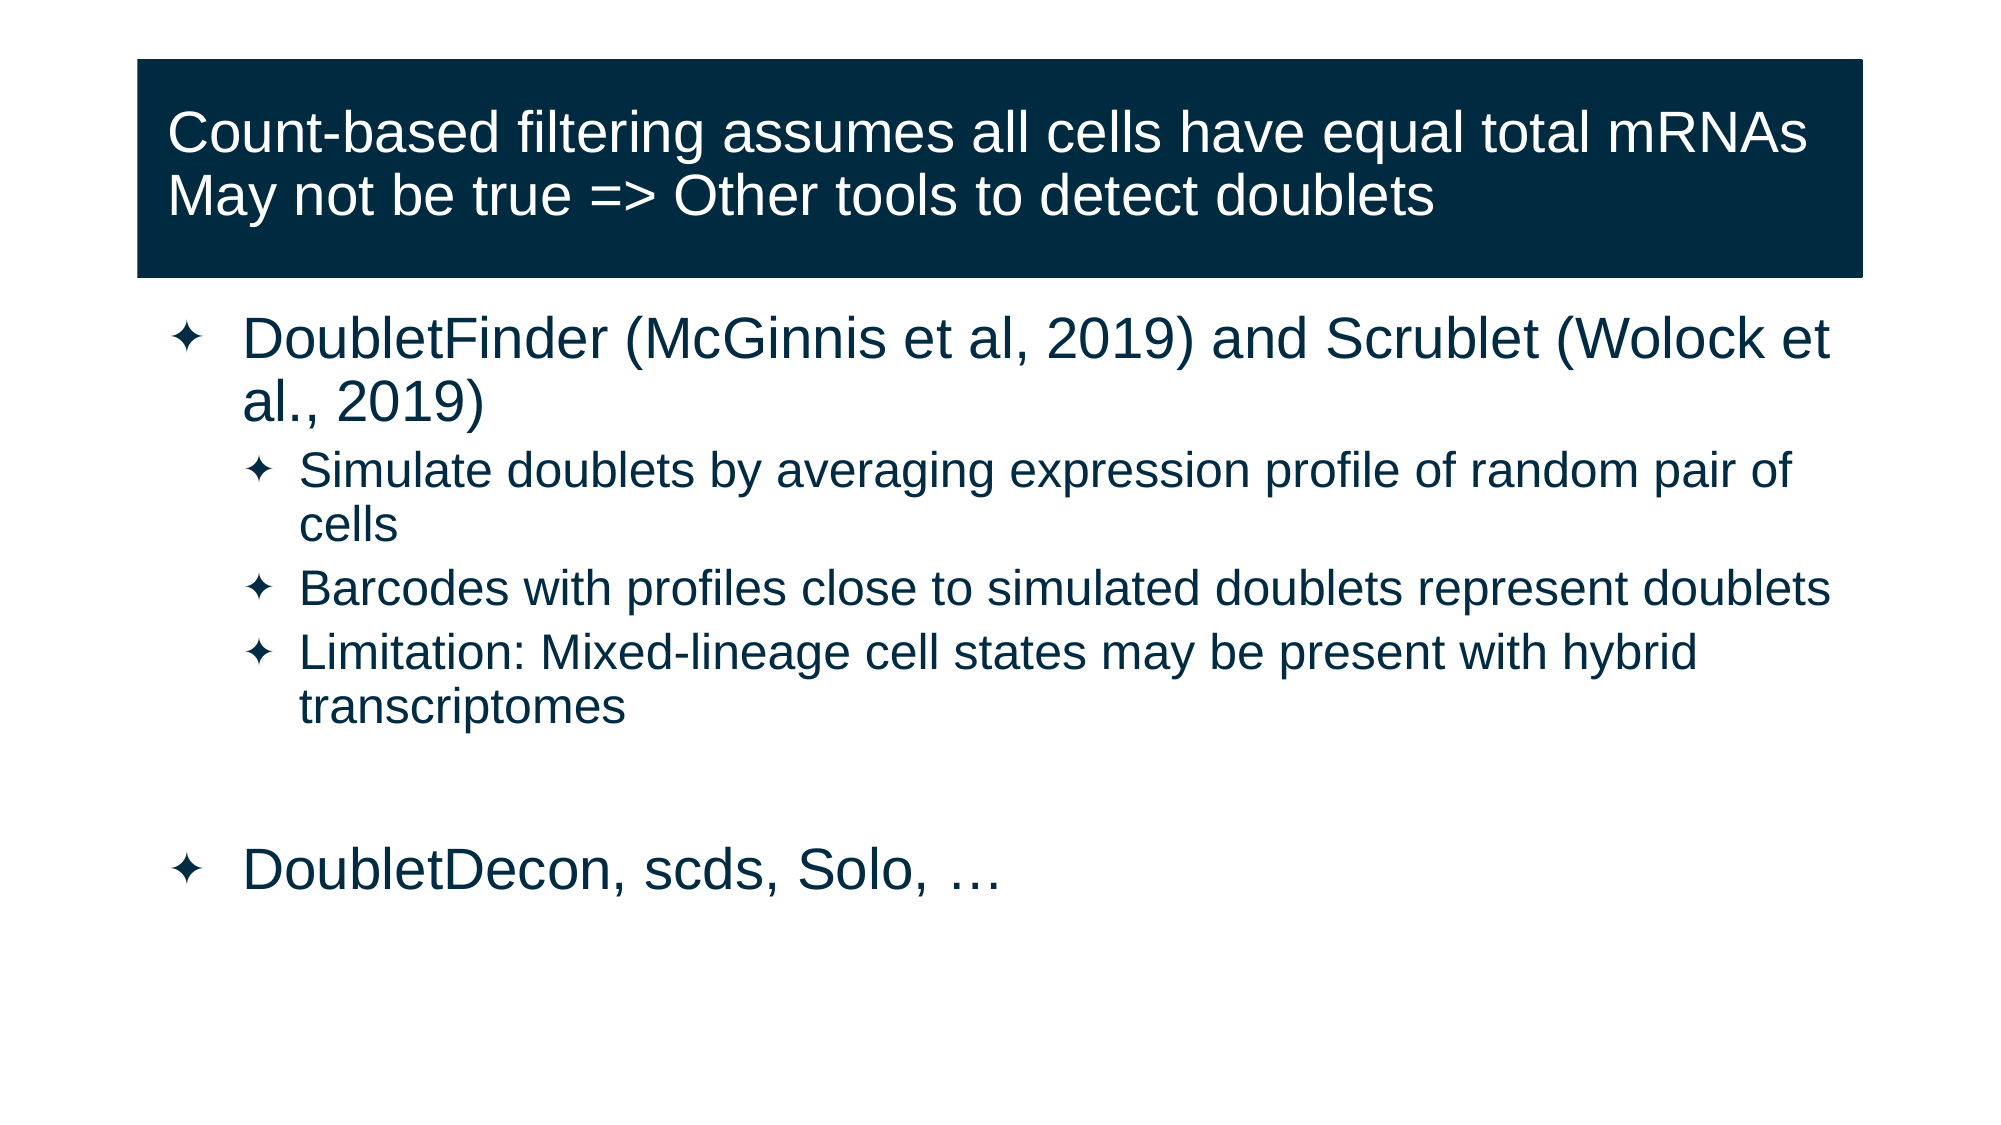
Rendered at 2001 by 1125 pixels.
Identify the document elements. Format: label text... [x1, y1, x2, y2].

title Count-based filtering assumes all cells have equal total mRNAs May not be true => Other tools to detect doublets [137, 59, 1863, 278]
list DoubletFinder (McGinnis et al, 2019) and Scrublet (Wolock et al., 2019) Simulate doublets by averaging expression profile of random pair of cells Barcodes with profiles close to simulated doublets represent doublets Limitation: Mixed-lineage cell states may be present with hybrid transcriptomes DoubletDecon, scds, Solo, … [137, 307, 1863, 1039]
